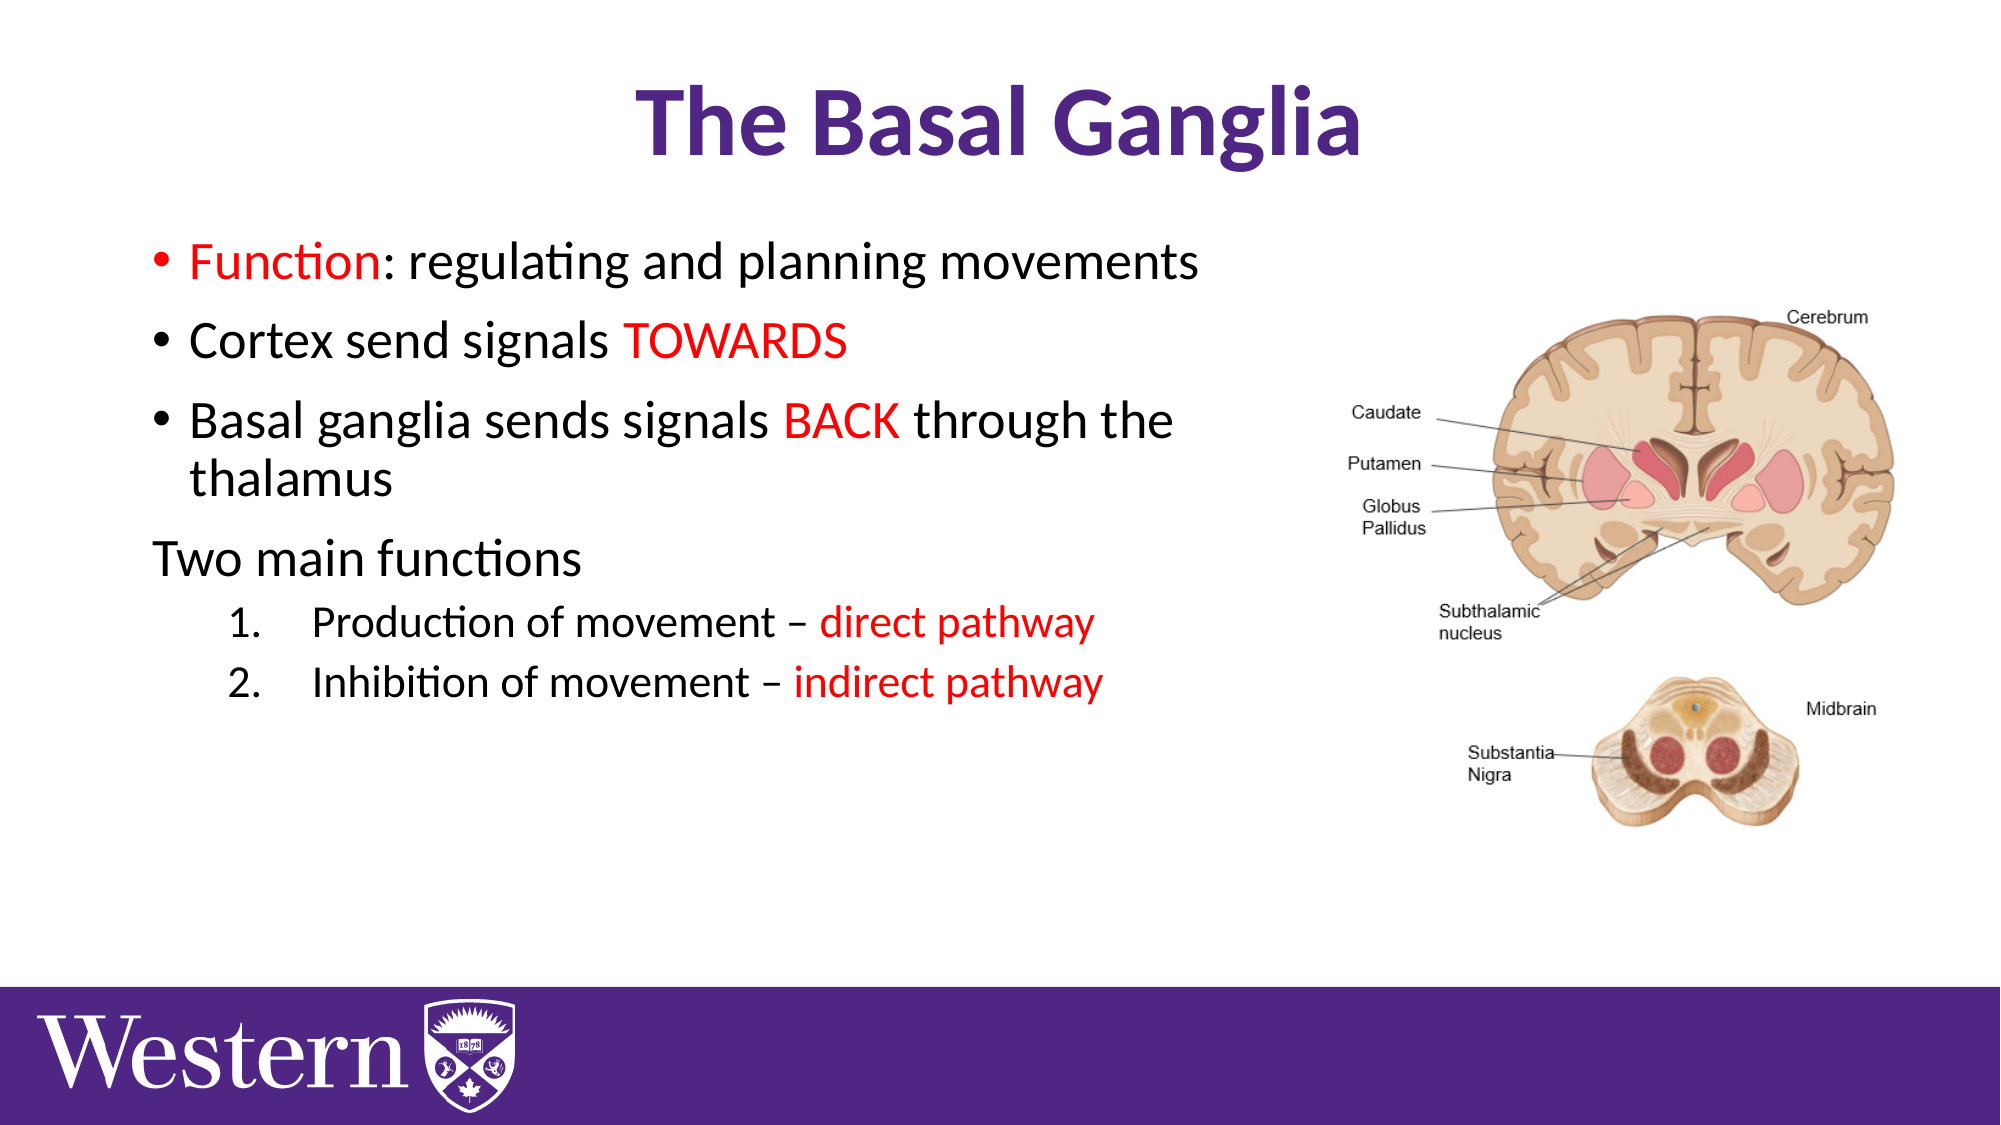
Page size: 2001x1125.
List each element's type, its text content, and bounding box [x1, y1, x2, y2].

picture [1319, 293, 1903, 831]
picture [37, 999, 515, 1113]
list Function: regulating and planning movements Cortex send signals TOWARDS Basal ganglia sends signals BACK through the thalamus Two main functions Production of movement – direct pathway Inhibition of movement – indirect pathway [137, 225, 1240, 975]
text_box [0, 986, 2000, 1125]
title The Basal Ganglia [137, 32, 1863, 213]
